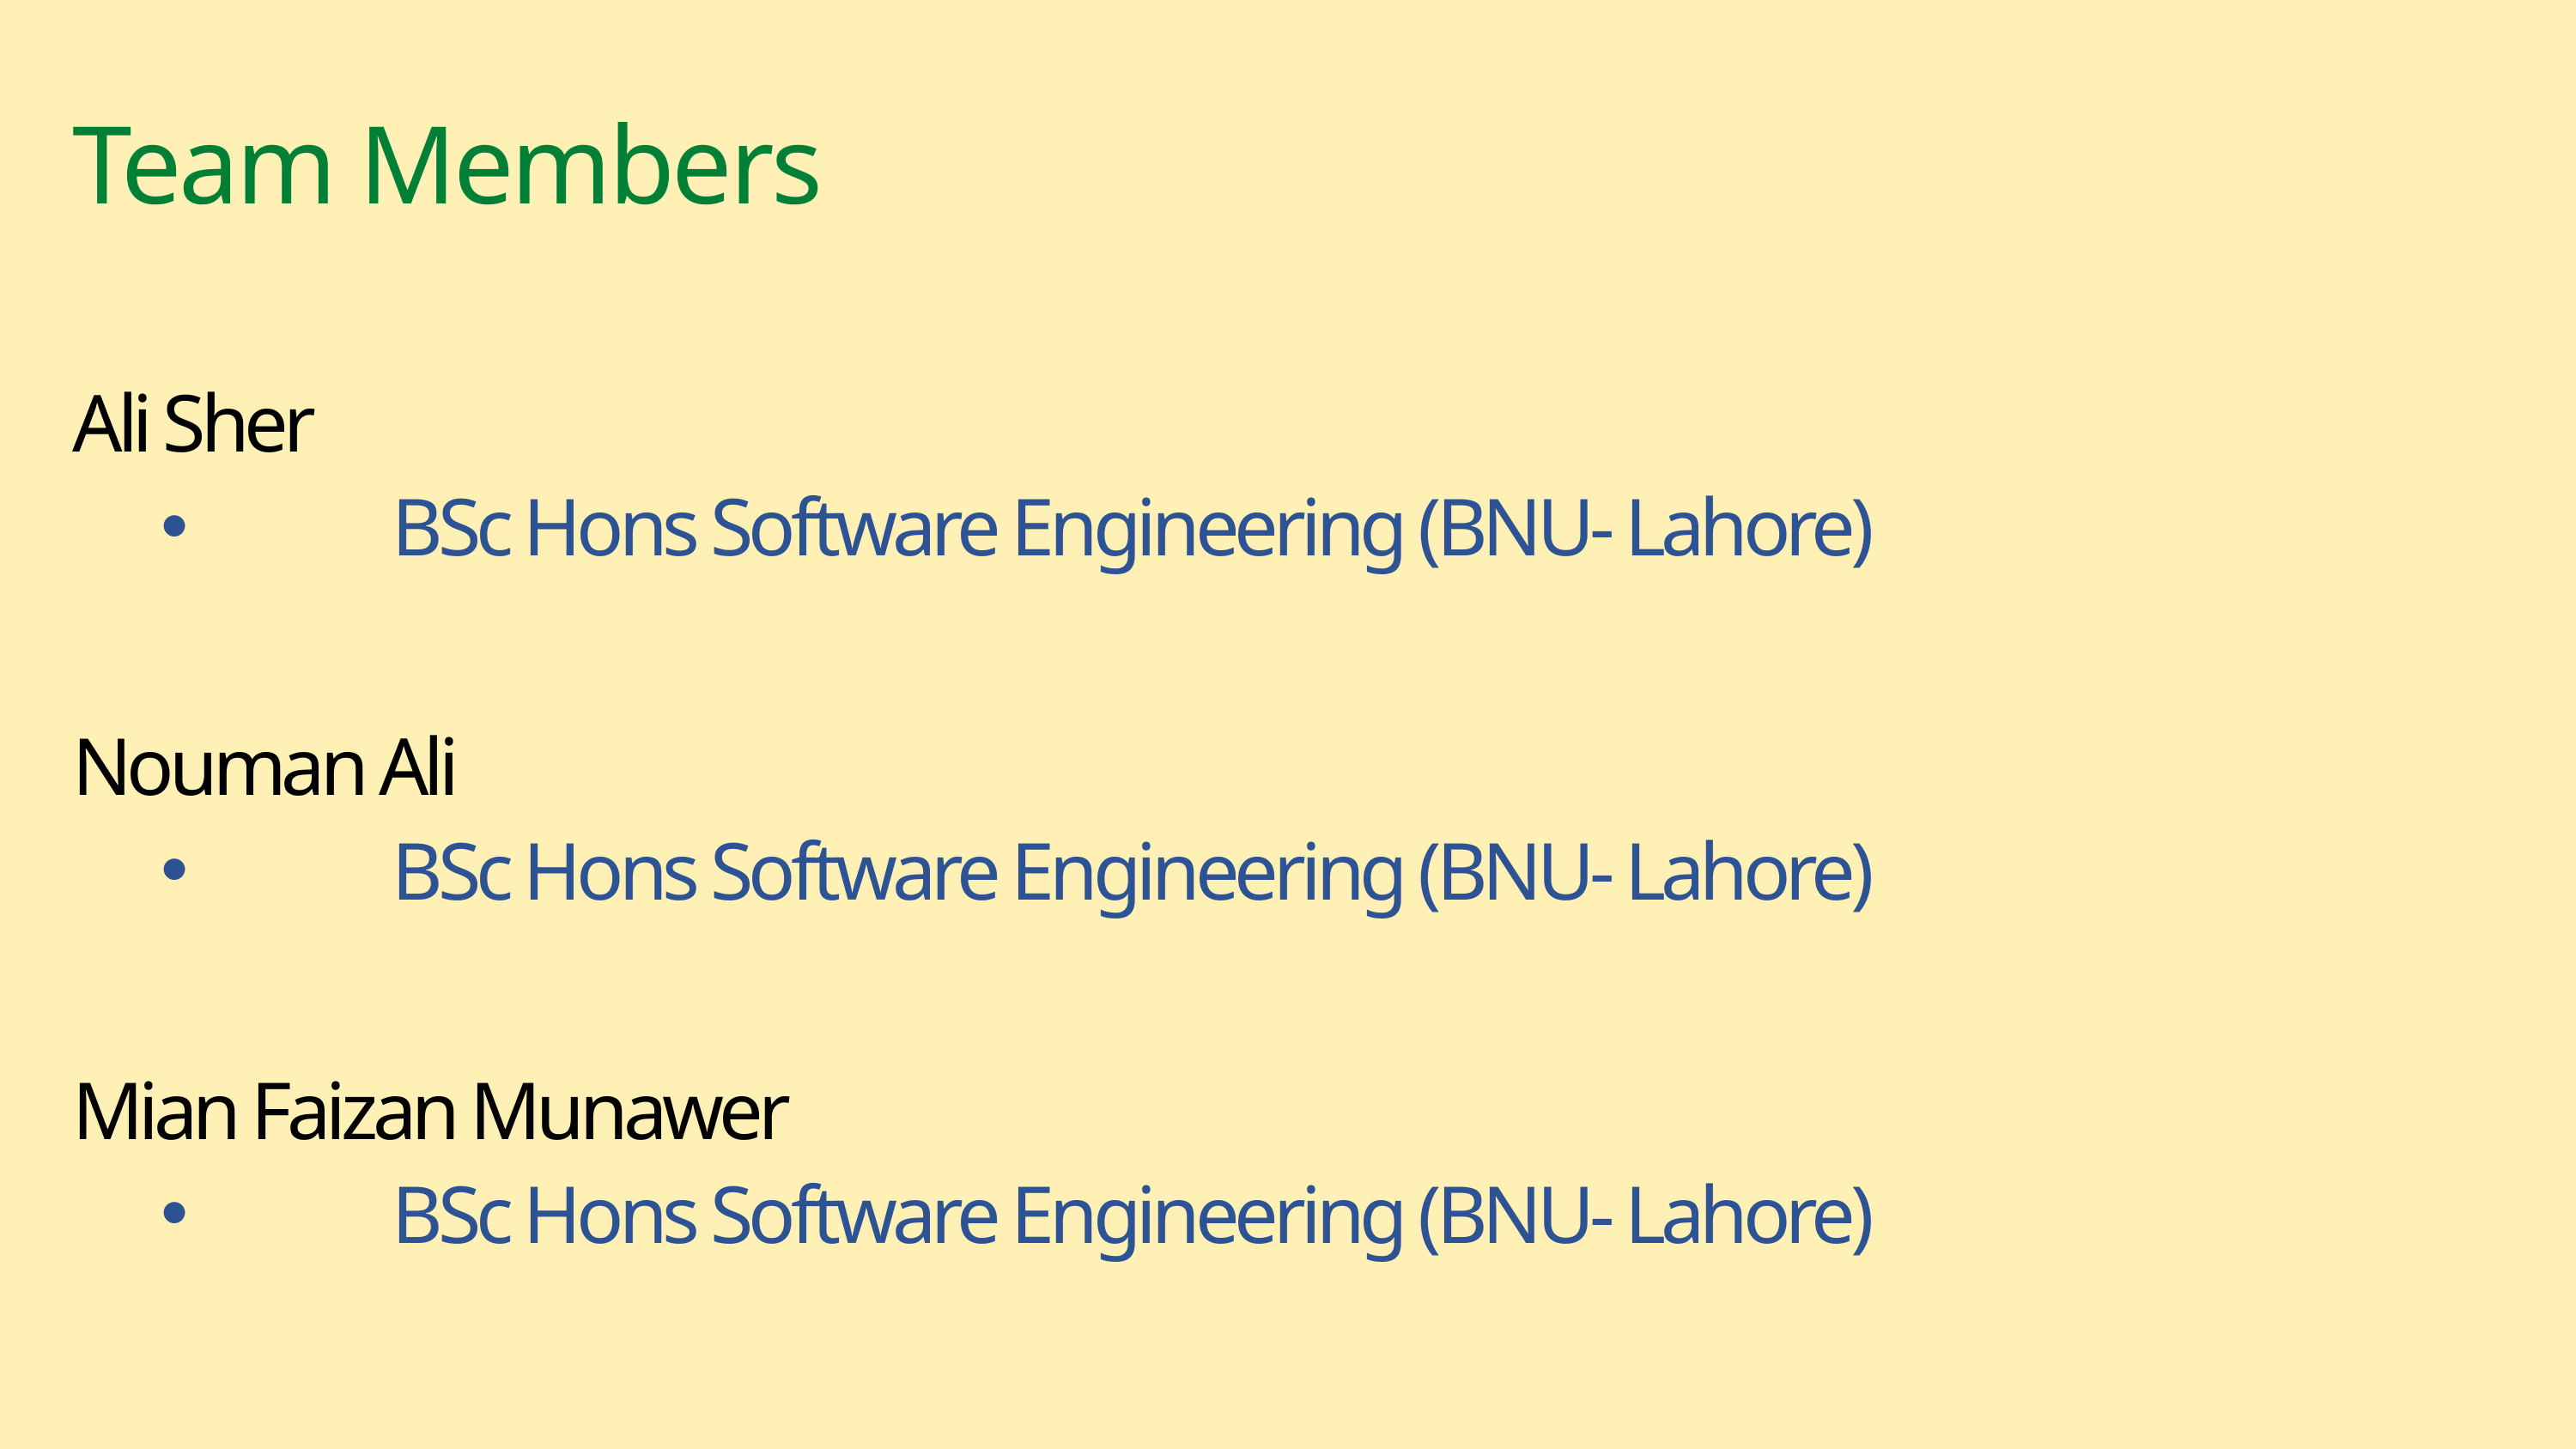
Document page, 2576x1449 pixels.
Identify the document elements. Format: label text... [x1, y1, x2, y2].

text_box Nouman Ali BSc Hons Software Engineering (BNU- Lahore) [72, 706, 2504, 916]
text_box Team Members [72, 113, 1557, 226]
text_box Ali Sher BSc Hons Software Engineering (BNU- Lahore) [72, 362, 2496, 573]
text_box Mian Faizan Munawer BSc Hons Software Engineering (BNU- Lahore) [72, 1050, 2480, 1260]
